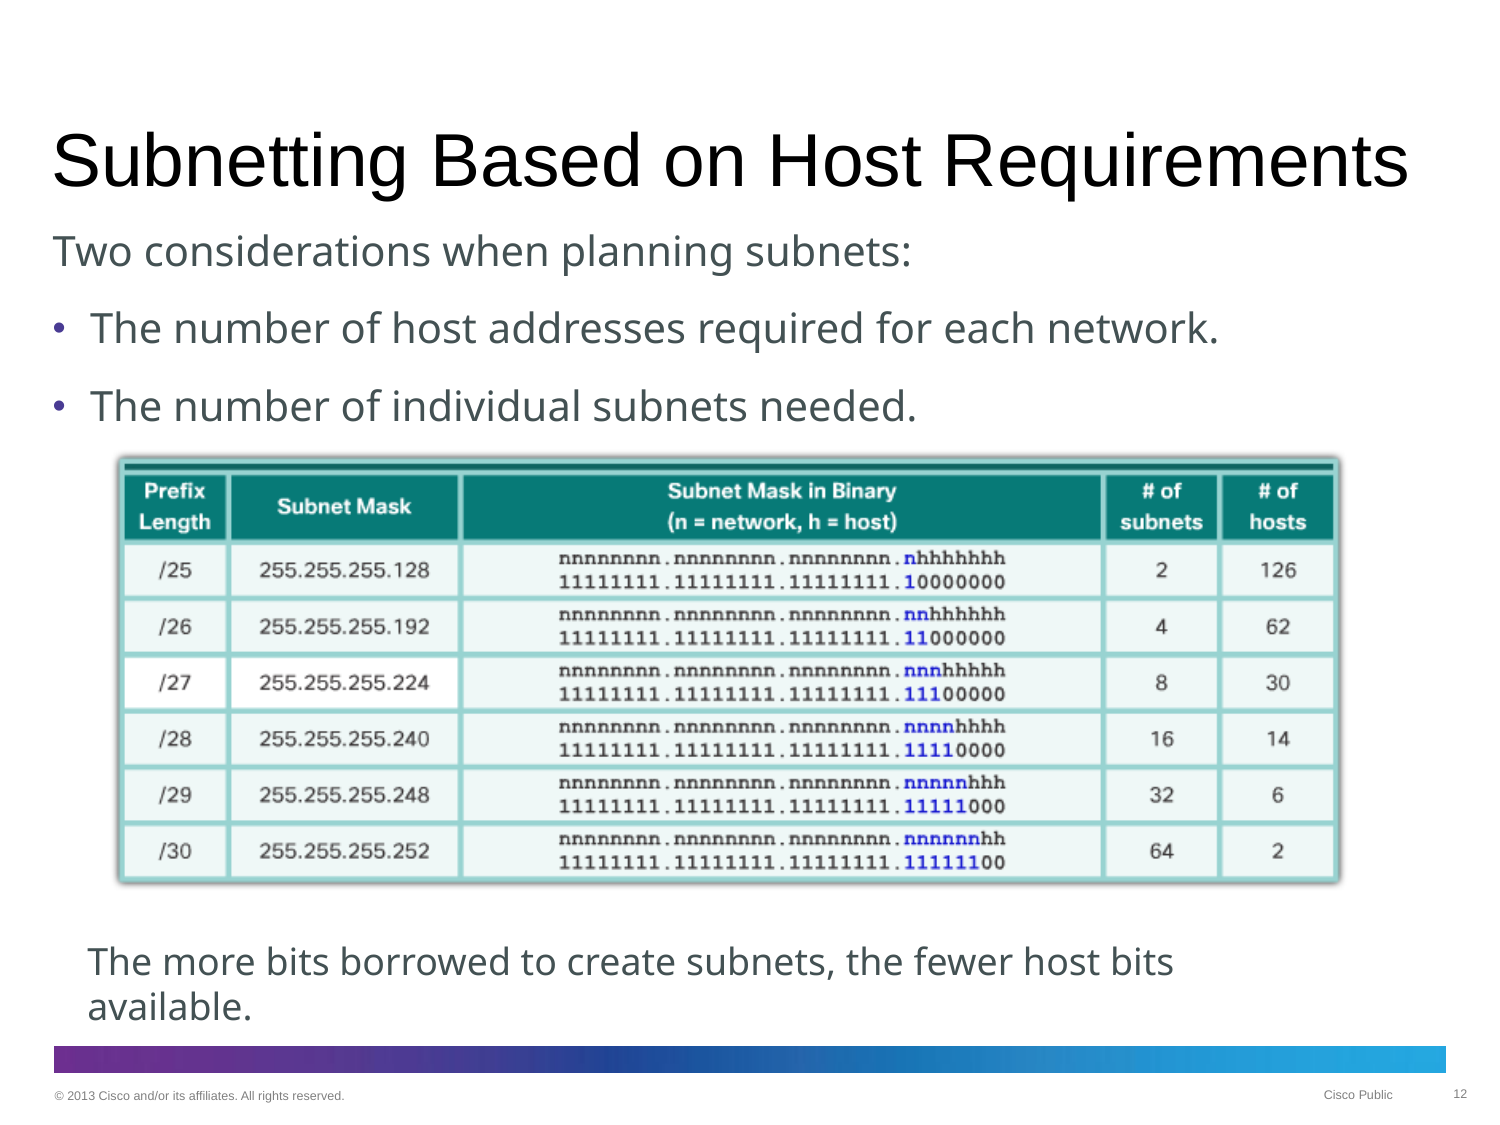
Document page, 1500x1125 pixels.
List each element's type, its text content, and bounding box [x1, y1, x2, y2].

picture [54, 1046, 1446, 1073]
title Subnetting Based on Host Requirements [37, 70, 1447, 209]
list Two considerations when planning subnets: The number of host addresses required for each network. The number of individual subnets needed. [37, 220, 1445, 1035]
picture [99, 422, 1376, 944]
text_box The more bits borrowed to create subnets, the fewer host bits available. [72, 930, 1340, 1036]
